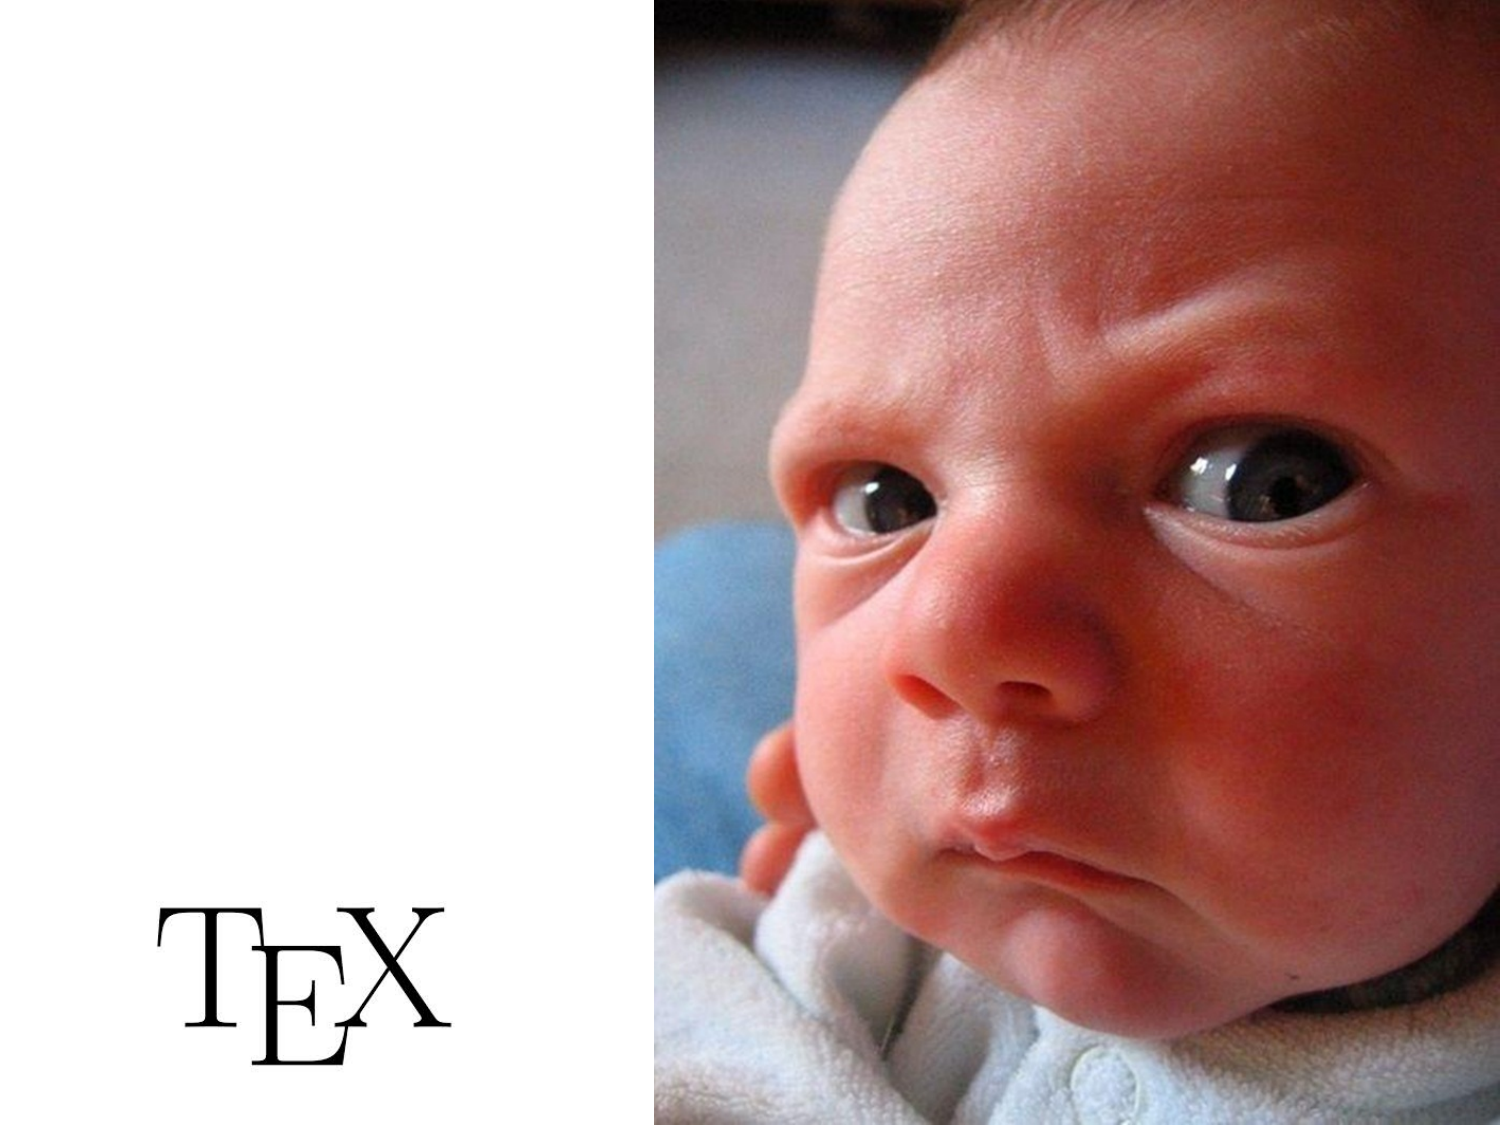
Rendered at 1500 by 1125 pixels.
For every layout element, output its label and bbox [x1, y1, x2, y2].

picture [654, 0, 1500, 1125]
picture [155, 901, 473, 1084]
